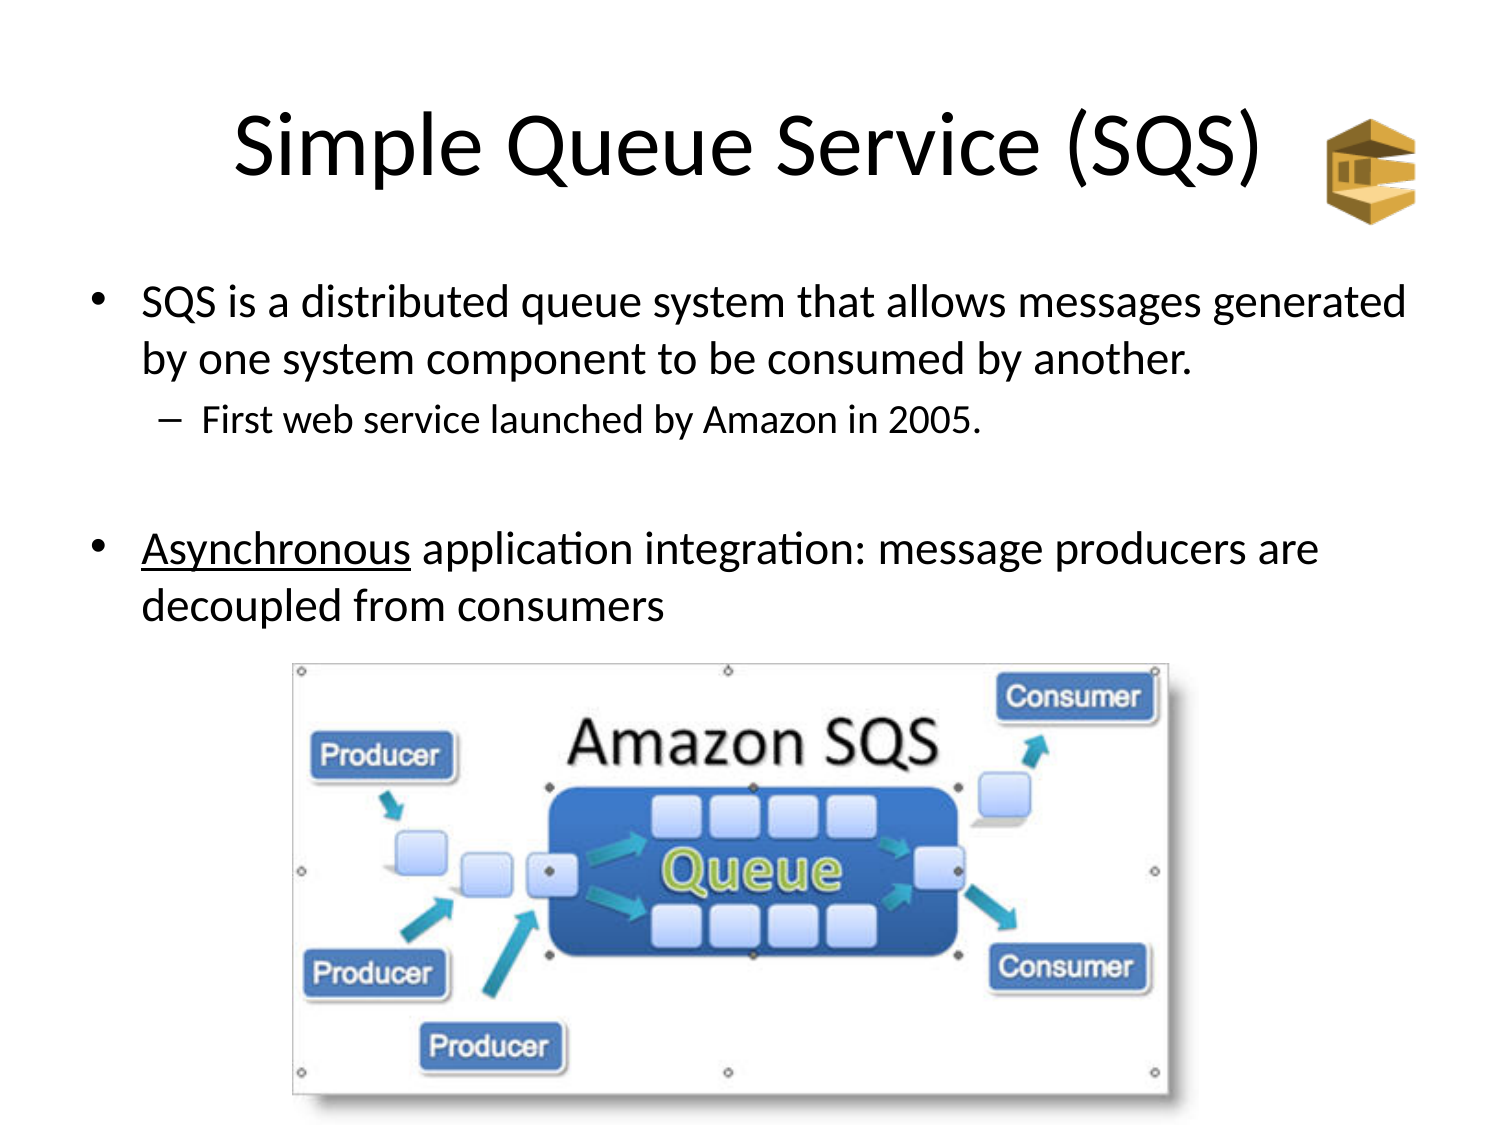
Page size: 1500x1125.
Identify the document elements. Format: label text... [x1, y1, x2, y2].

title Simple Queue Service (SQS) [75, 45, 1425, 233]
list SQS is a distributed queue system that allows messages generated by one system component to be consumed by another. First web service launched by Amazon in 2005. Asynchronous application integration: message producers are decoupled from consumers [75, 262, 1425, 665]
picture [291, 663, 1200, 1125]
picture [1326, 118, 1417, 226]
